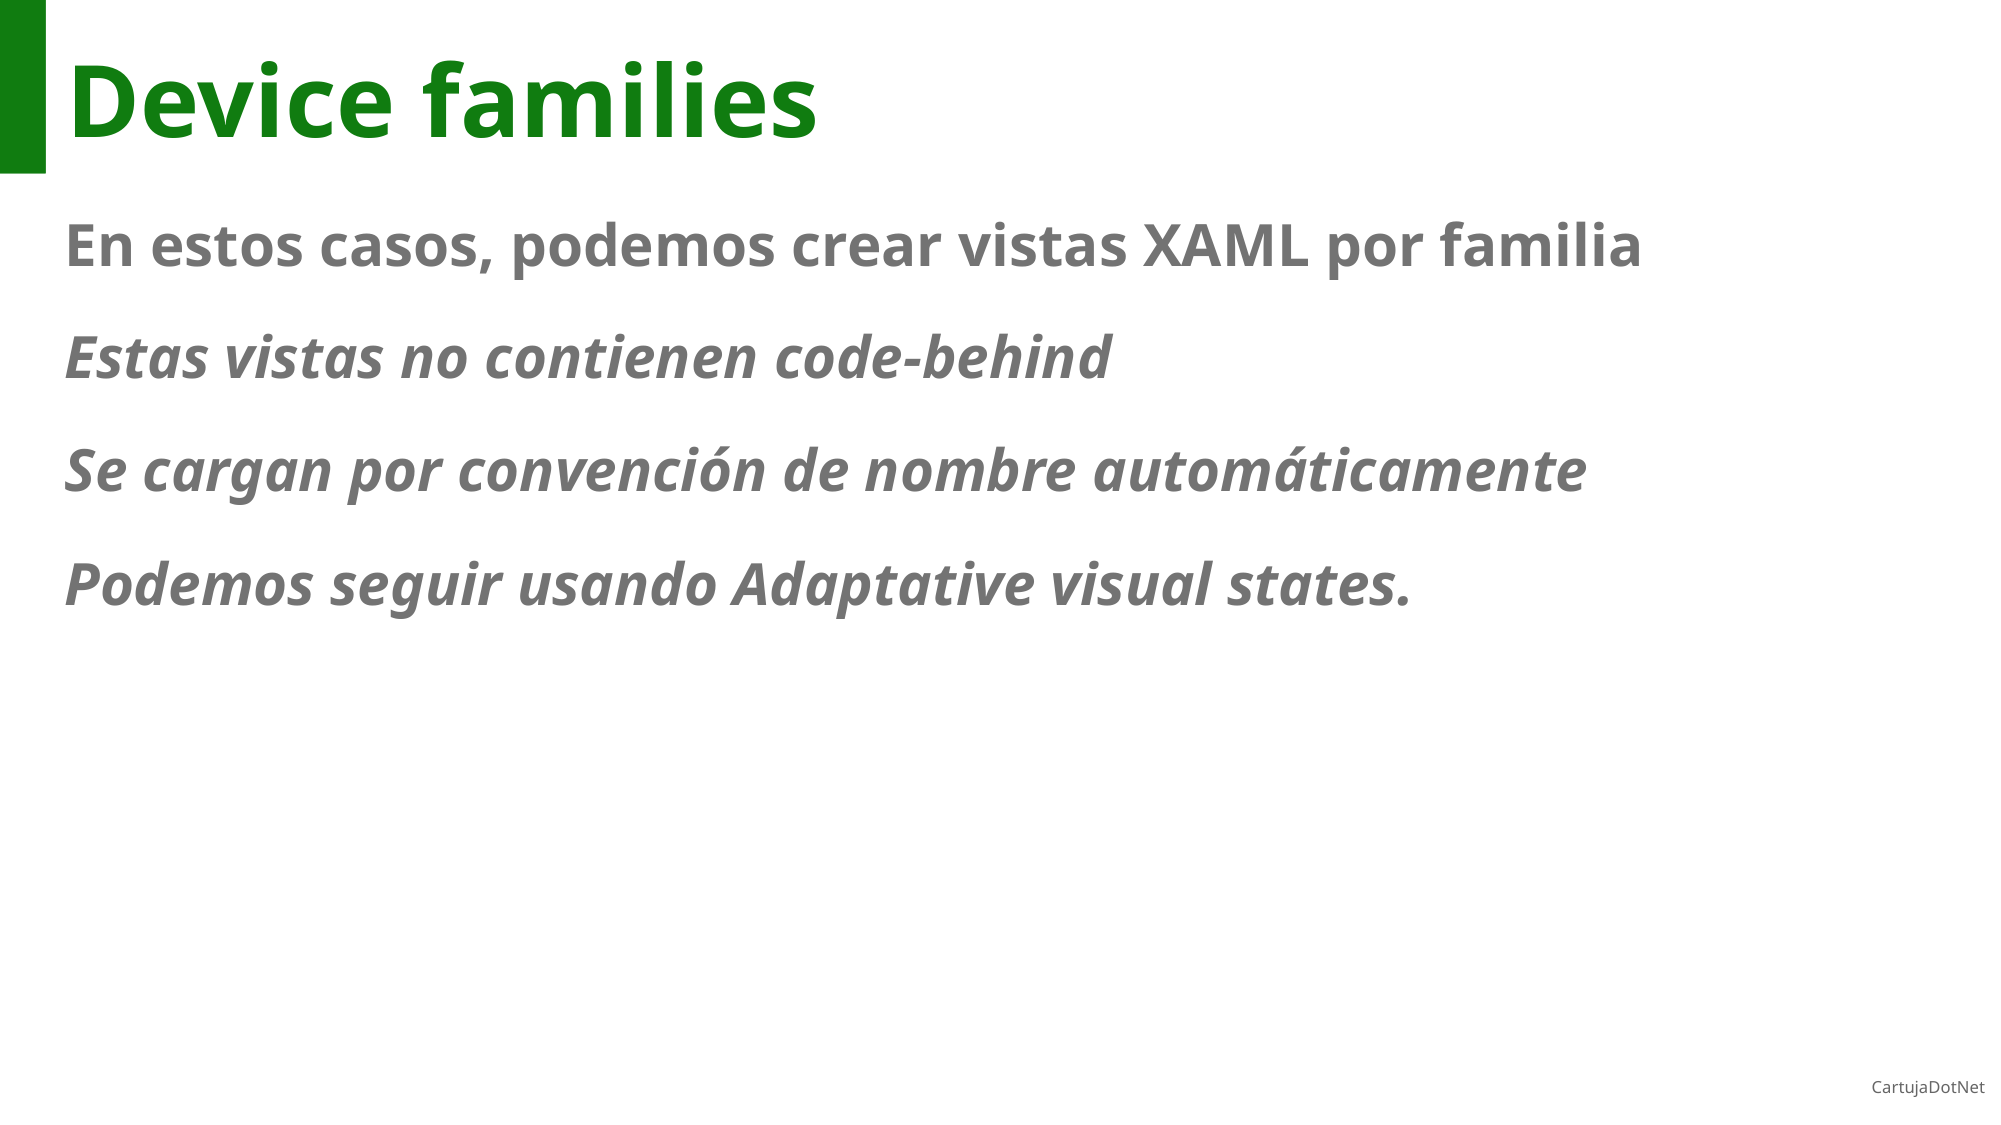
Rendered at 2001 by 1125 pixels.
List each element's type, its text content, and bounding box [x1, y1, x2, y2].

title Device families [44, 33, 1956, 195]
list En estos casos, podemos crear vistas XAML por familia Estas vistas no contienen code-behind Se cargan por convención de nombre automáticamente Podemos seguir usando Adaptative visual states. [42, 197, 2000, 1125]
